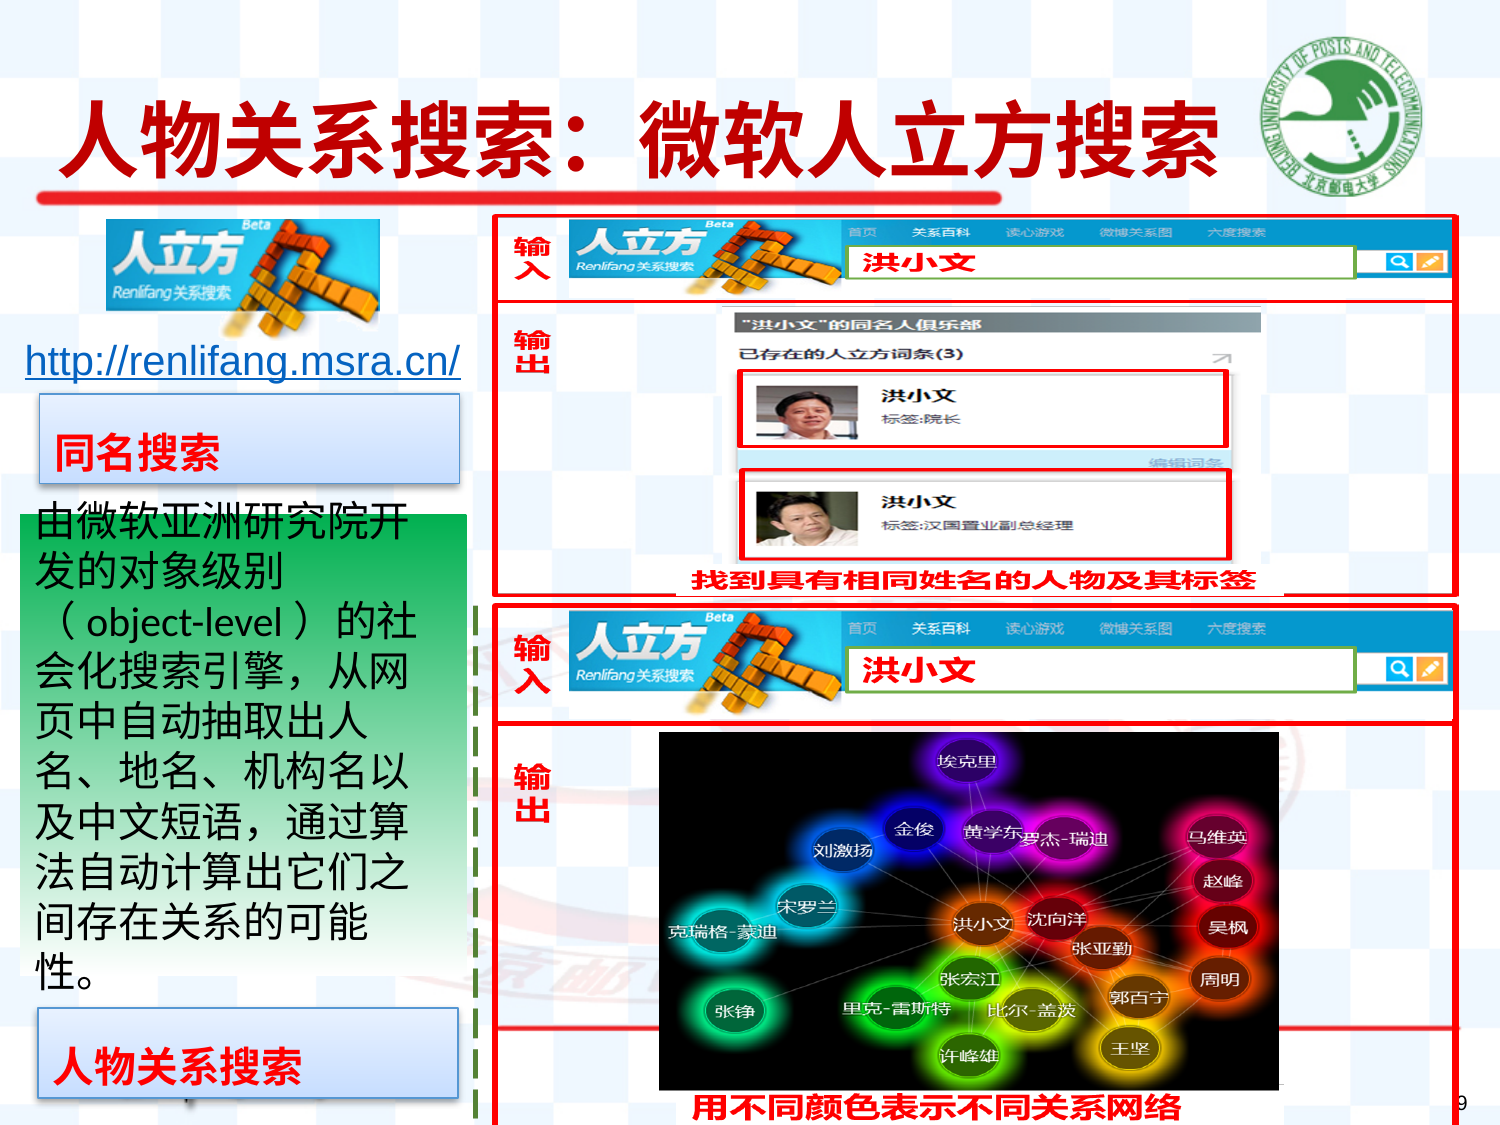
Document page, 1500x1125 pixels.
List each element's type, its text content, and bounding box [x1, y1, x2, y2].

text_box 人物关系搜索 [37, 1007, 459, 1099]
text_box 人物关系搜索：微软人立方搜索 [41, 44, 1392, 232]
text_box http://renlifang.msra.cn/ [9, 326, 477, 392]
picture [0, 0, 1500, 1125]
text_box 由微软亚洲研究院开发的对象级别（object-level）的社会化搜索引擎，从网页中自动抽取出人名、地名、机构名以及中文短语，通过算法自动计算出它们之间存在关系的可能性。 [18, 512, 469, 978]
text_box 同名搜索 [39, 393, 460, 484]
